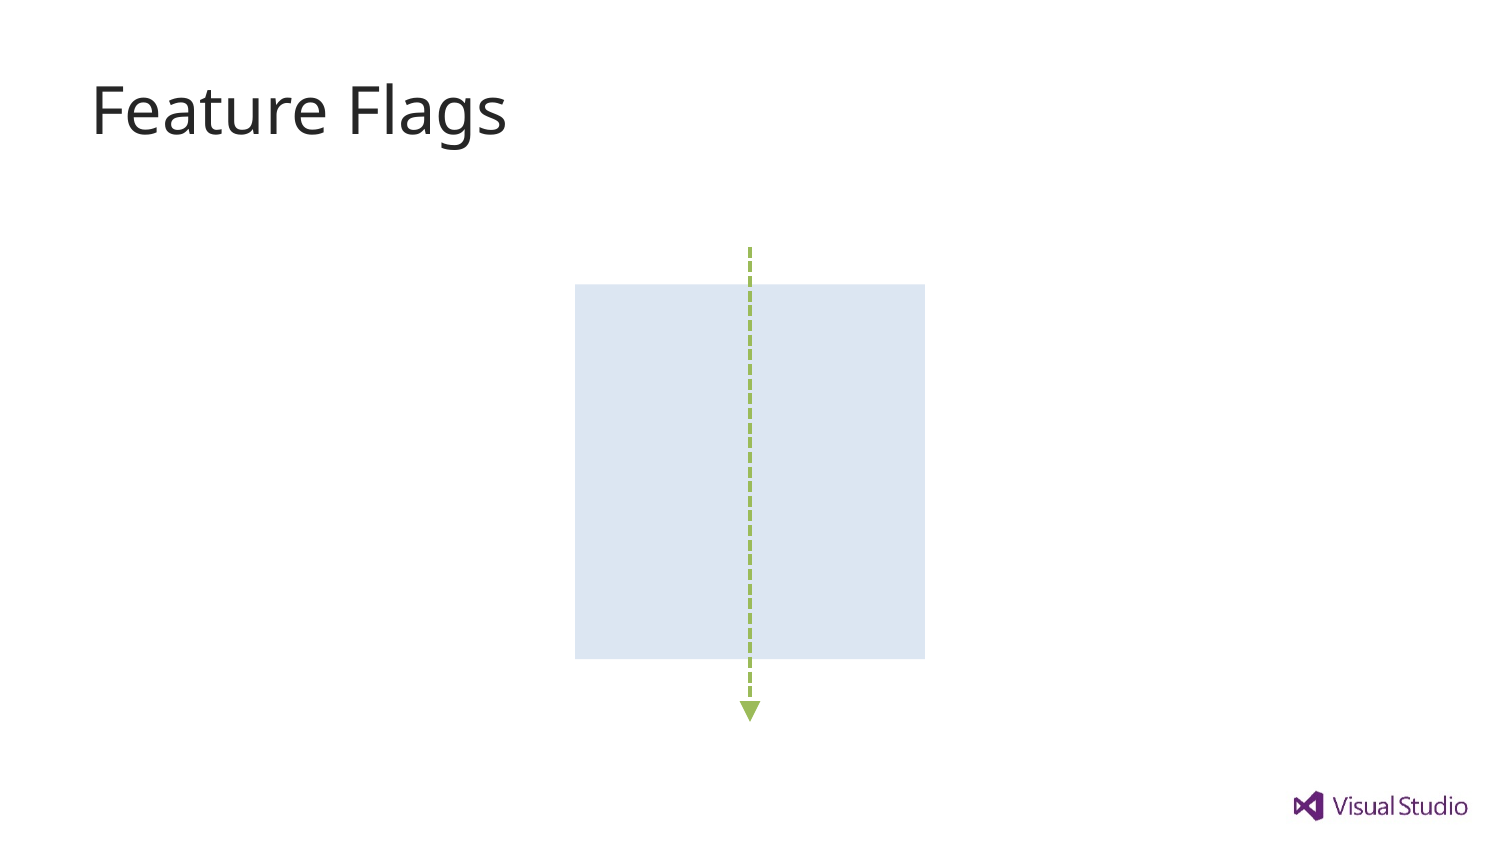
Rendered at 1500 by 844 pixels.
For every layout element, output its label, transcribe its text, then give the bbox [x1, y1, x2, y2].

text_box [754, 282, 927, 661]
title Feature Flags [75, 37, 1425, 179]
picture [1275, 782, 1488, 827]
text_box [573, 282, 745, 661]
